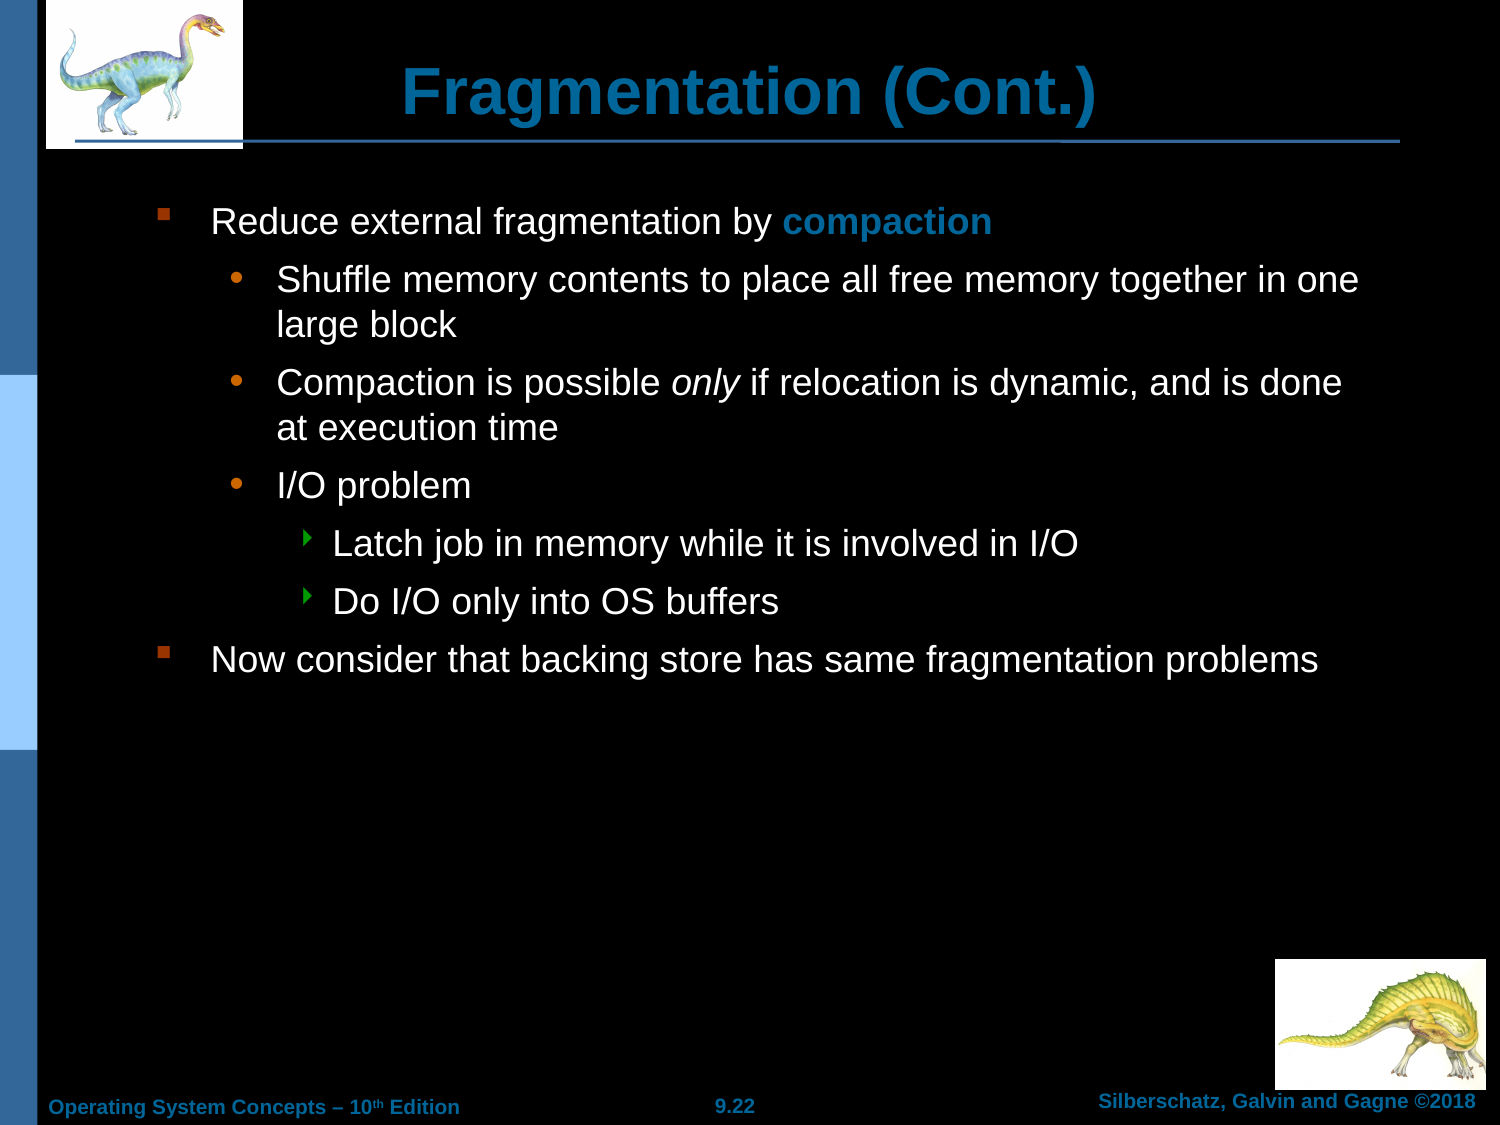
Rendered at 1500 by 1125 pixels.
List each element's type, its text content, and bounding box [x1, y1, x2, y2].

picture [1275, 959, 1486, 1090]
title Fragmentation (Cont.) [75, 40, 1425, 136]
list Reduce external fragmentation by compaction Shuffle memory contents to place all free memory together in one large block Compaction is possible only if relocation is dynamic, and is done at execution time I/O problem Latch job in memory while it is involved in I/O Do I/O only into OS buffers Now consider that backing store has same fragmentation problems [139, 189, 1395, 933]
picture [46, 0, 243, 149]
